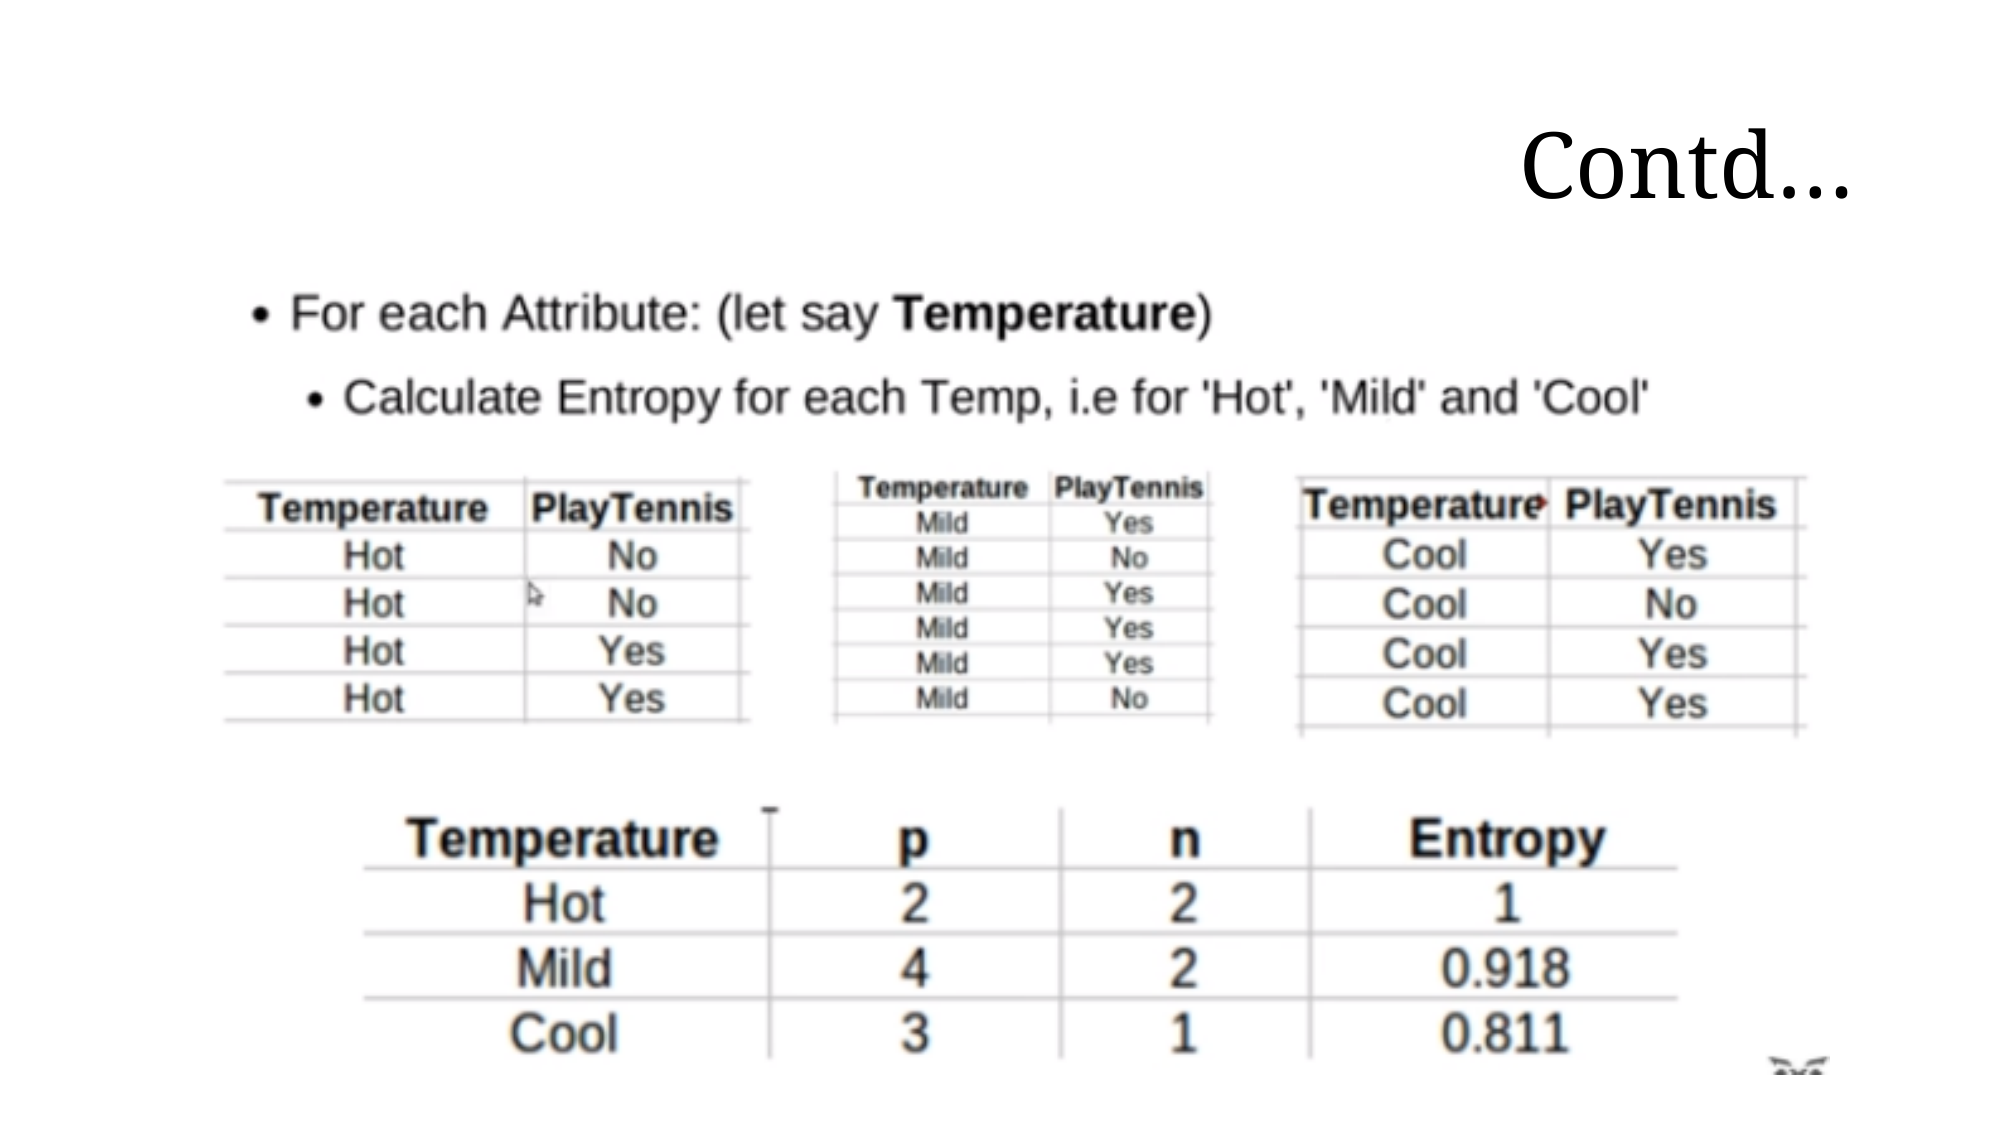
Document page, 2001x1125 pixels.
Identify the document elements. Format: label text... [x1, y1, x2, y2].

title Contd… [136, 59, 1863, 278]
picture [219, 264, 1831, 1075]
